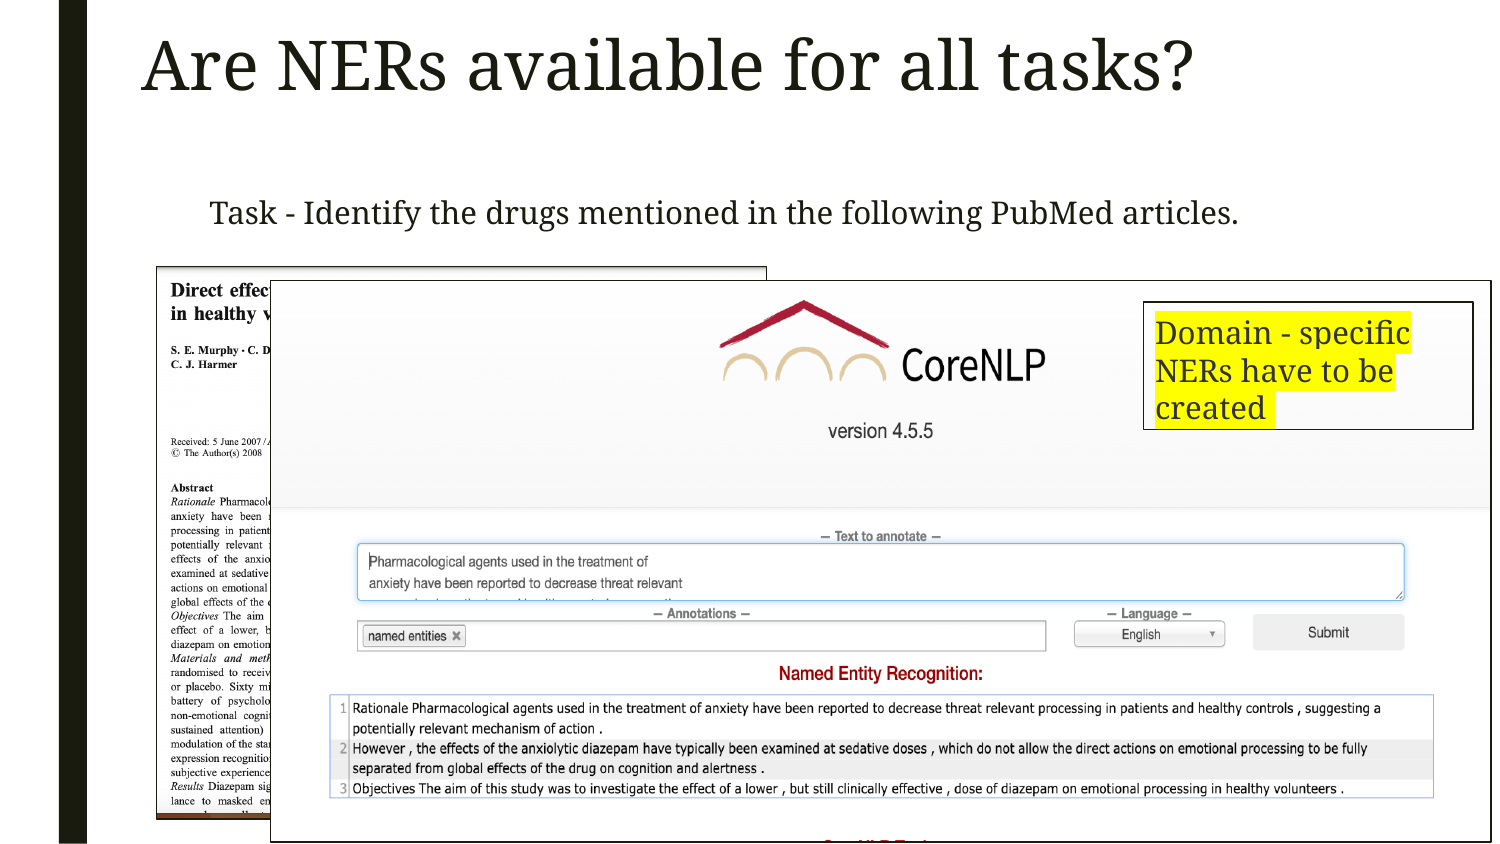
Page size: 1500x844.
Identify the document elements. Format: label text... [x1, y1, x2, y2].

picture [157, 266, 1491, 842]
title Are NERs available for all tasks? [130, 26, 1312, 210]
text_box Task - Identify the drugs mentioned in the following PubMed articles. [198, 181, 1302, 268]
